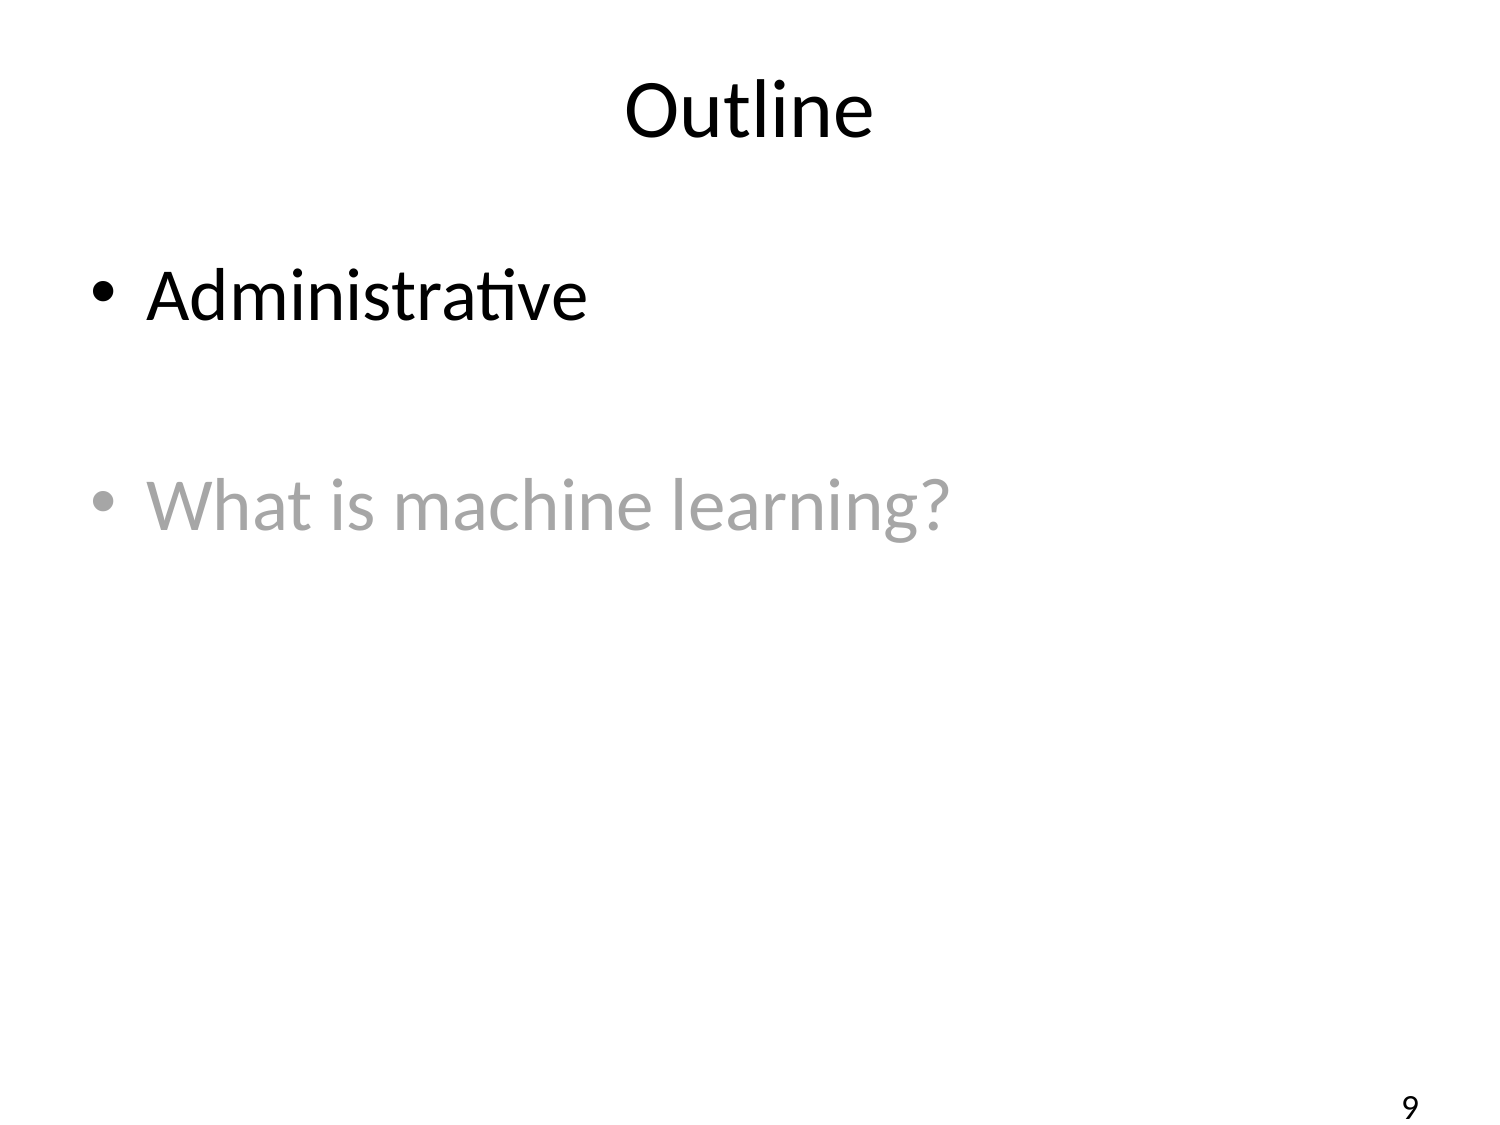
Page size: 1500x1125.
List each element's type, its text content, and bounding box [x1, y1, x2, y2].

list Administrative What is machine learning? [75, 237, 1475, 1075]
title Outline [75, 45, 1425, 163]
